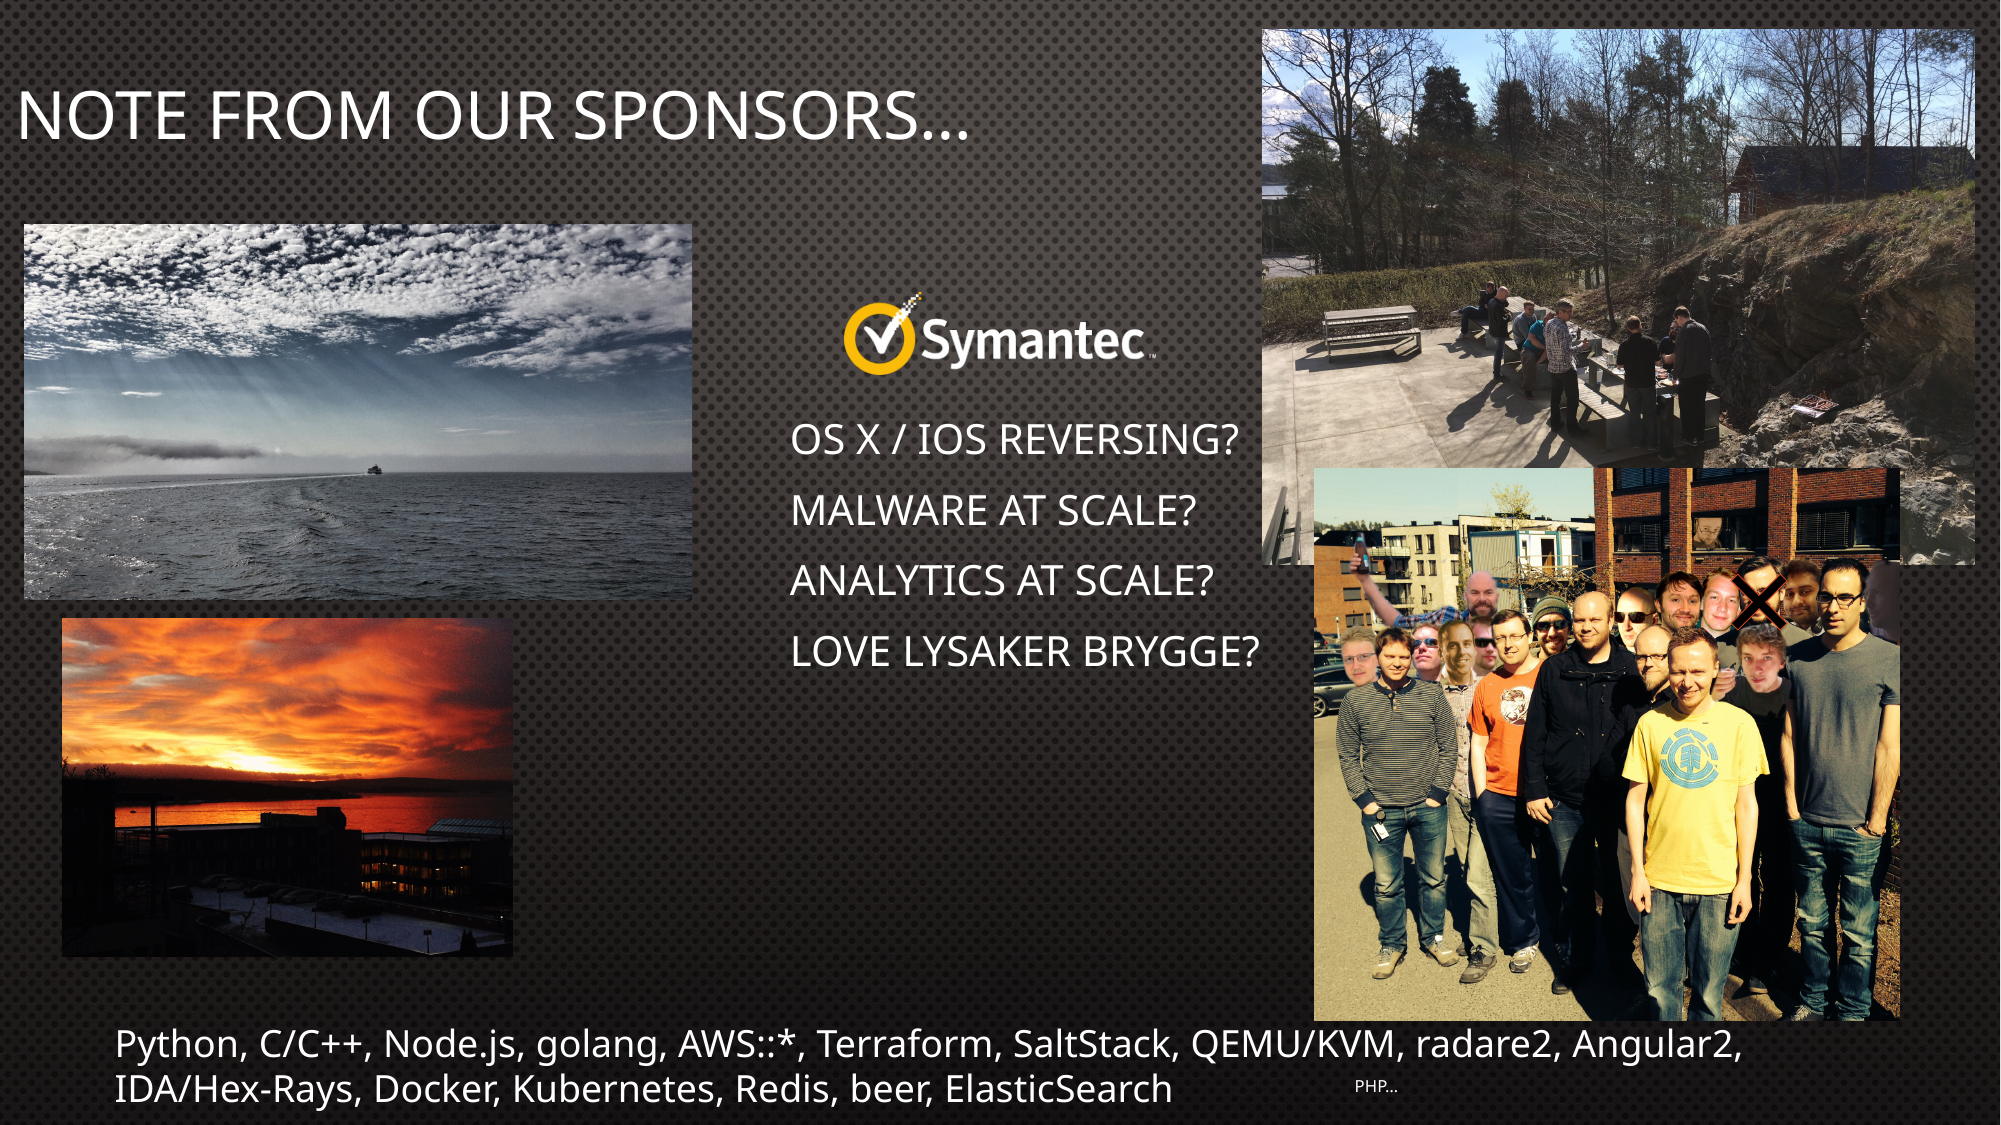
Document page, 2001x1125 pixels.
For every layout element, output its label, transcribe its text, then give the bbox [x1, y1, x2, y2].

picture [62, 618, 513, 957]
text_box Python, C/C++, Node.js, golang, AWS::*, Terraform, SaltStack, QEMU/KVM, radare2, Angular2, IDA/Hex-Rays, Docker, Kubernetes, Redis, beer, ElasticSearch [99, 1012, 1900, 1118]
picture [844, 292, 1156, 376]
list OS X / iOS reversing? Malware at scale? Analytics at scale? Love Lysaker Brygge? [774, 262, 1300, 825]
text_box PHP… [1339, 1068, 1414, 1104]
picture [24, 224, 692, 601]
title Note from our sponsors… [0, 0, 1263, 226]
picture [1262, 29, 1976, 1021]
